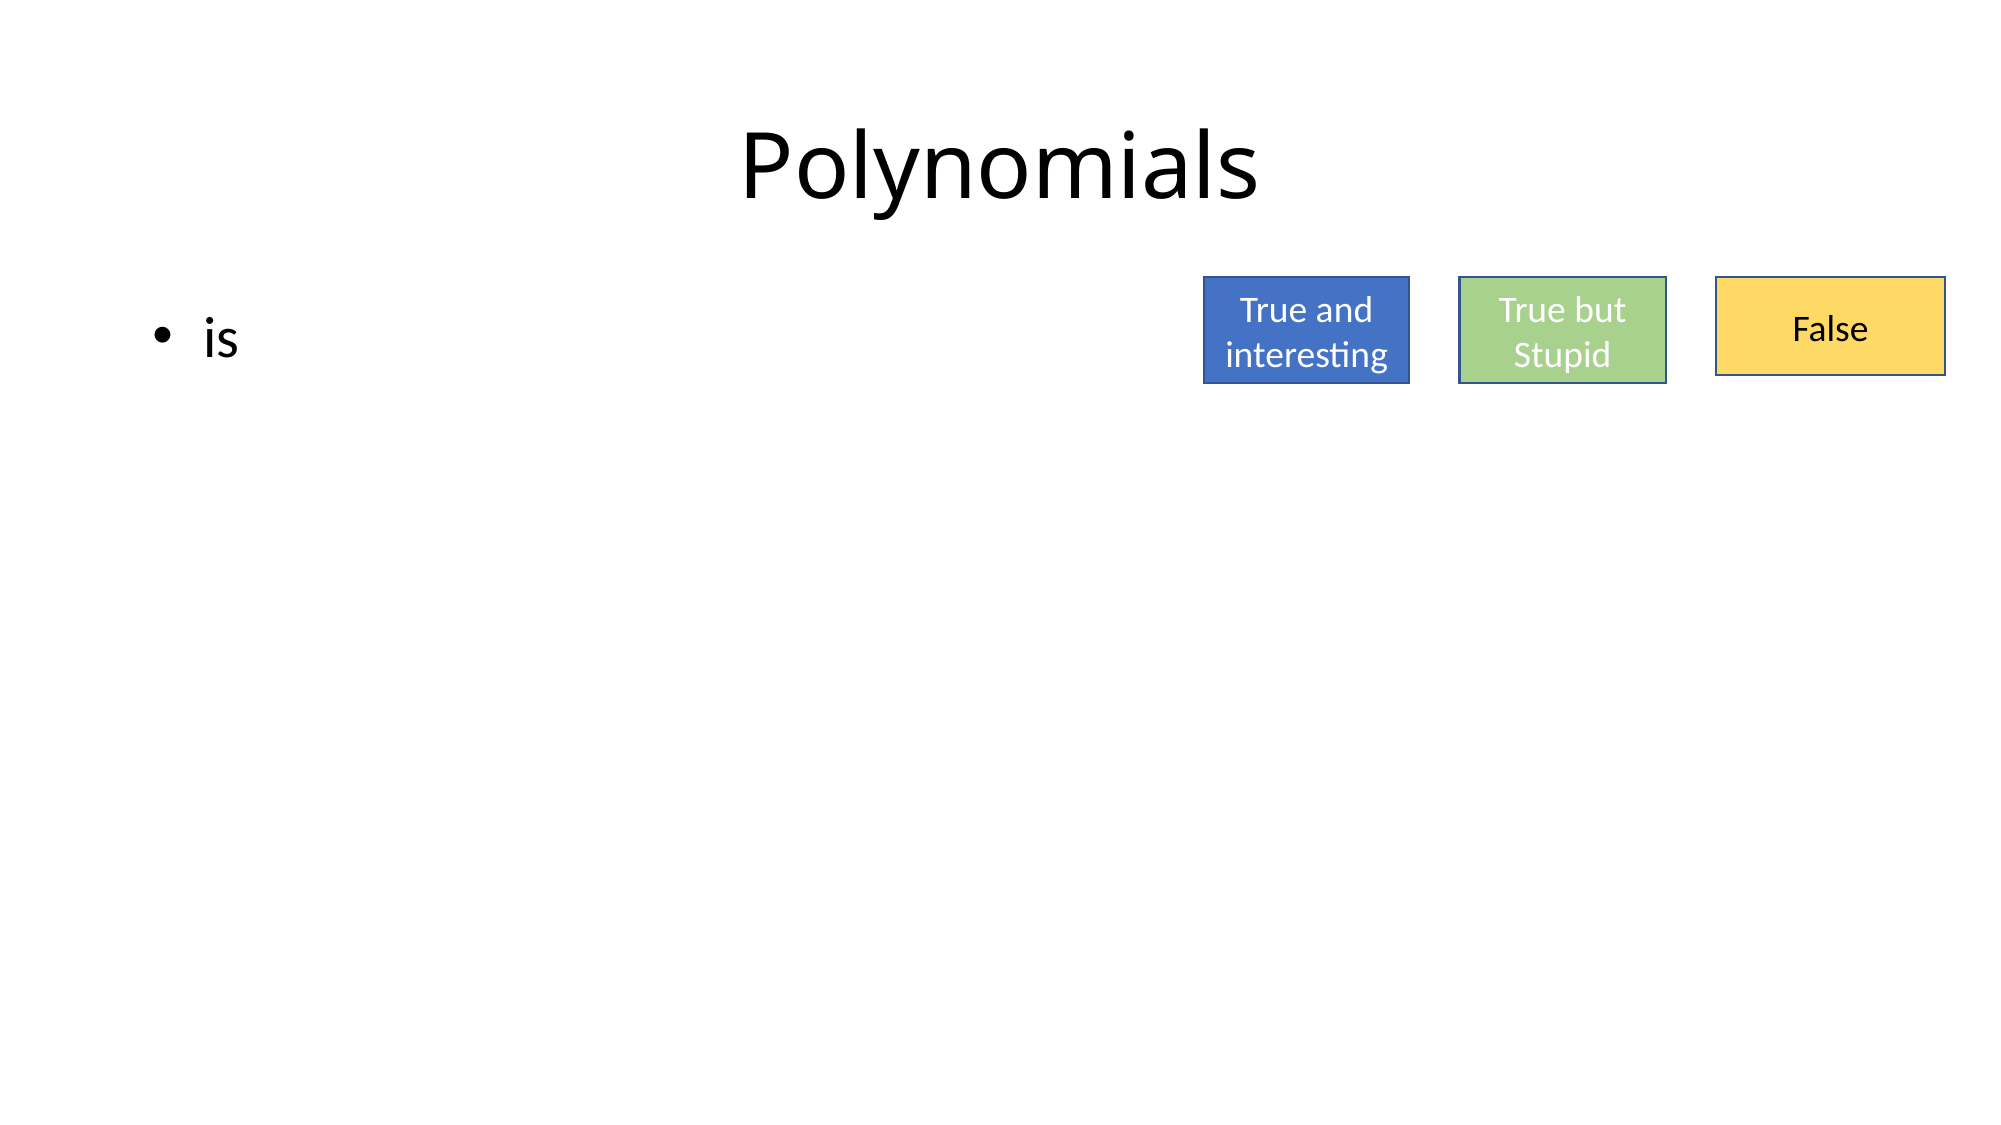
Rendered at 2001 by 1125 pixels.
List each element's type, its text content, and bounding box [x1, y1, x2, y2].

text_box False [1715, 276, 1946, 376]
title Polynomials [137, 59, 1863, 278]
text_box True and interesting [1203, 276, 1410, 384]
text_box True but Stupid [1458, 276, 1667, 384]
